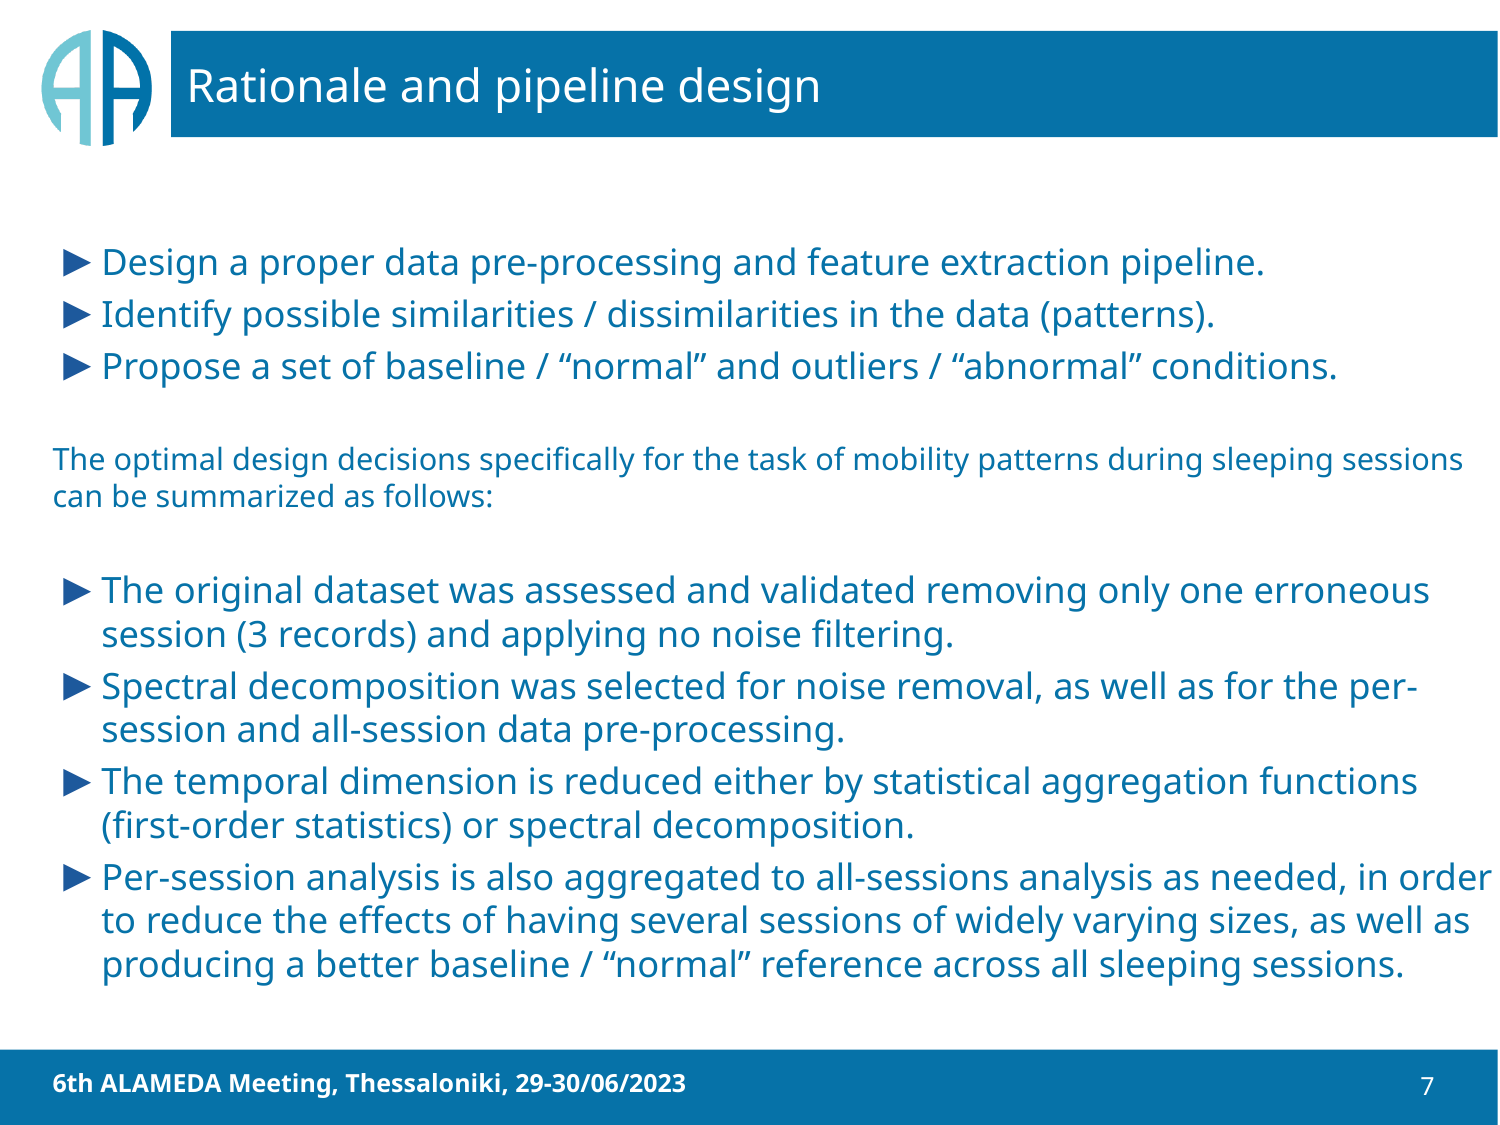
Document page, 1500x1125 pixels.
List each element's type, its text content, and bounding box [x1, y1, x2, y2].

picture [111, 100, 152, 146]
picture [41, 30, 102, 146]
title Rationale and pipeline design [171, 30, 1498, 138]
picture [108, 30, 152, 76]
slide_number 7 [1397, 1057, 1458, 1118]
list Design a proper data pre-processing and feature extraction pipeline. Identify possible similarities / dissimilarities in the data (patterns). Propose a set of baseline / “normal” and outliers / “abnormal” conditions. The optimal design decisions specifically for the task of mobility patterns during sleeping sessions can be summarized as follows: The original dataset was assessed and validated removing only one erroneous session (3 records) and applying no noise filtering. Spectral decomposition was selected for noise removal, as well as for the per-session and all-session data pre-processing. The temporal dimension is reduced either by statistical aggregation functions (first-order statistics) or spectral decomposition. Per-session analysis is also aggregated to all-sessions analysis as needed, in order to reduce the effects of having several sessions of widely varying sizes, as well as producing a better baseline / “normal” reference across all sleeping sessions. [37, 231, 1500, 1043]
footer 6th ALAMEDA Meeting, Thessaloniki, 29-30/06/2023 [37, 1052, 823, 1113]
picture [114, 47, 139, 87]
